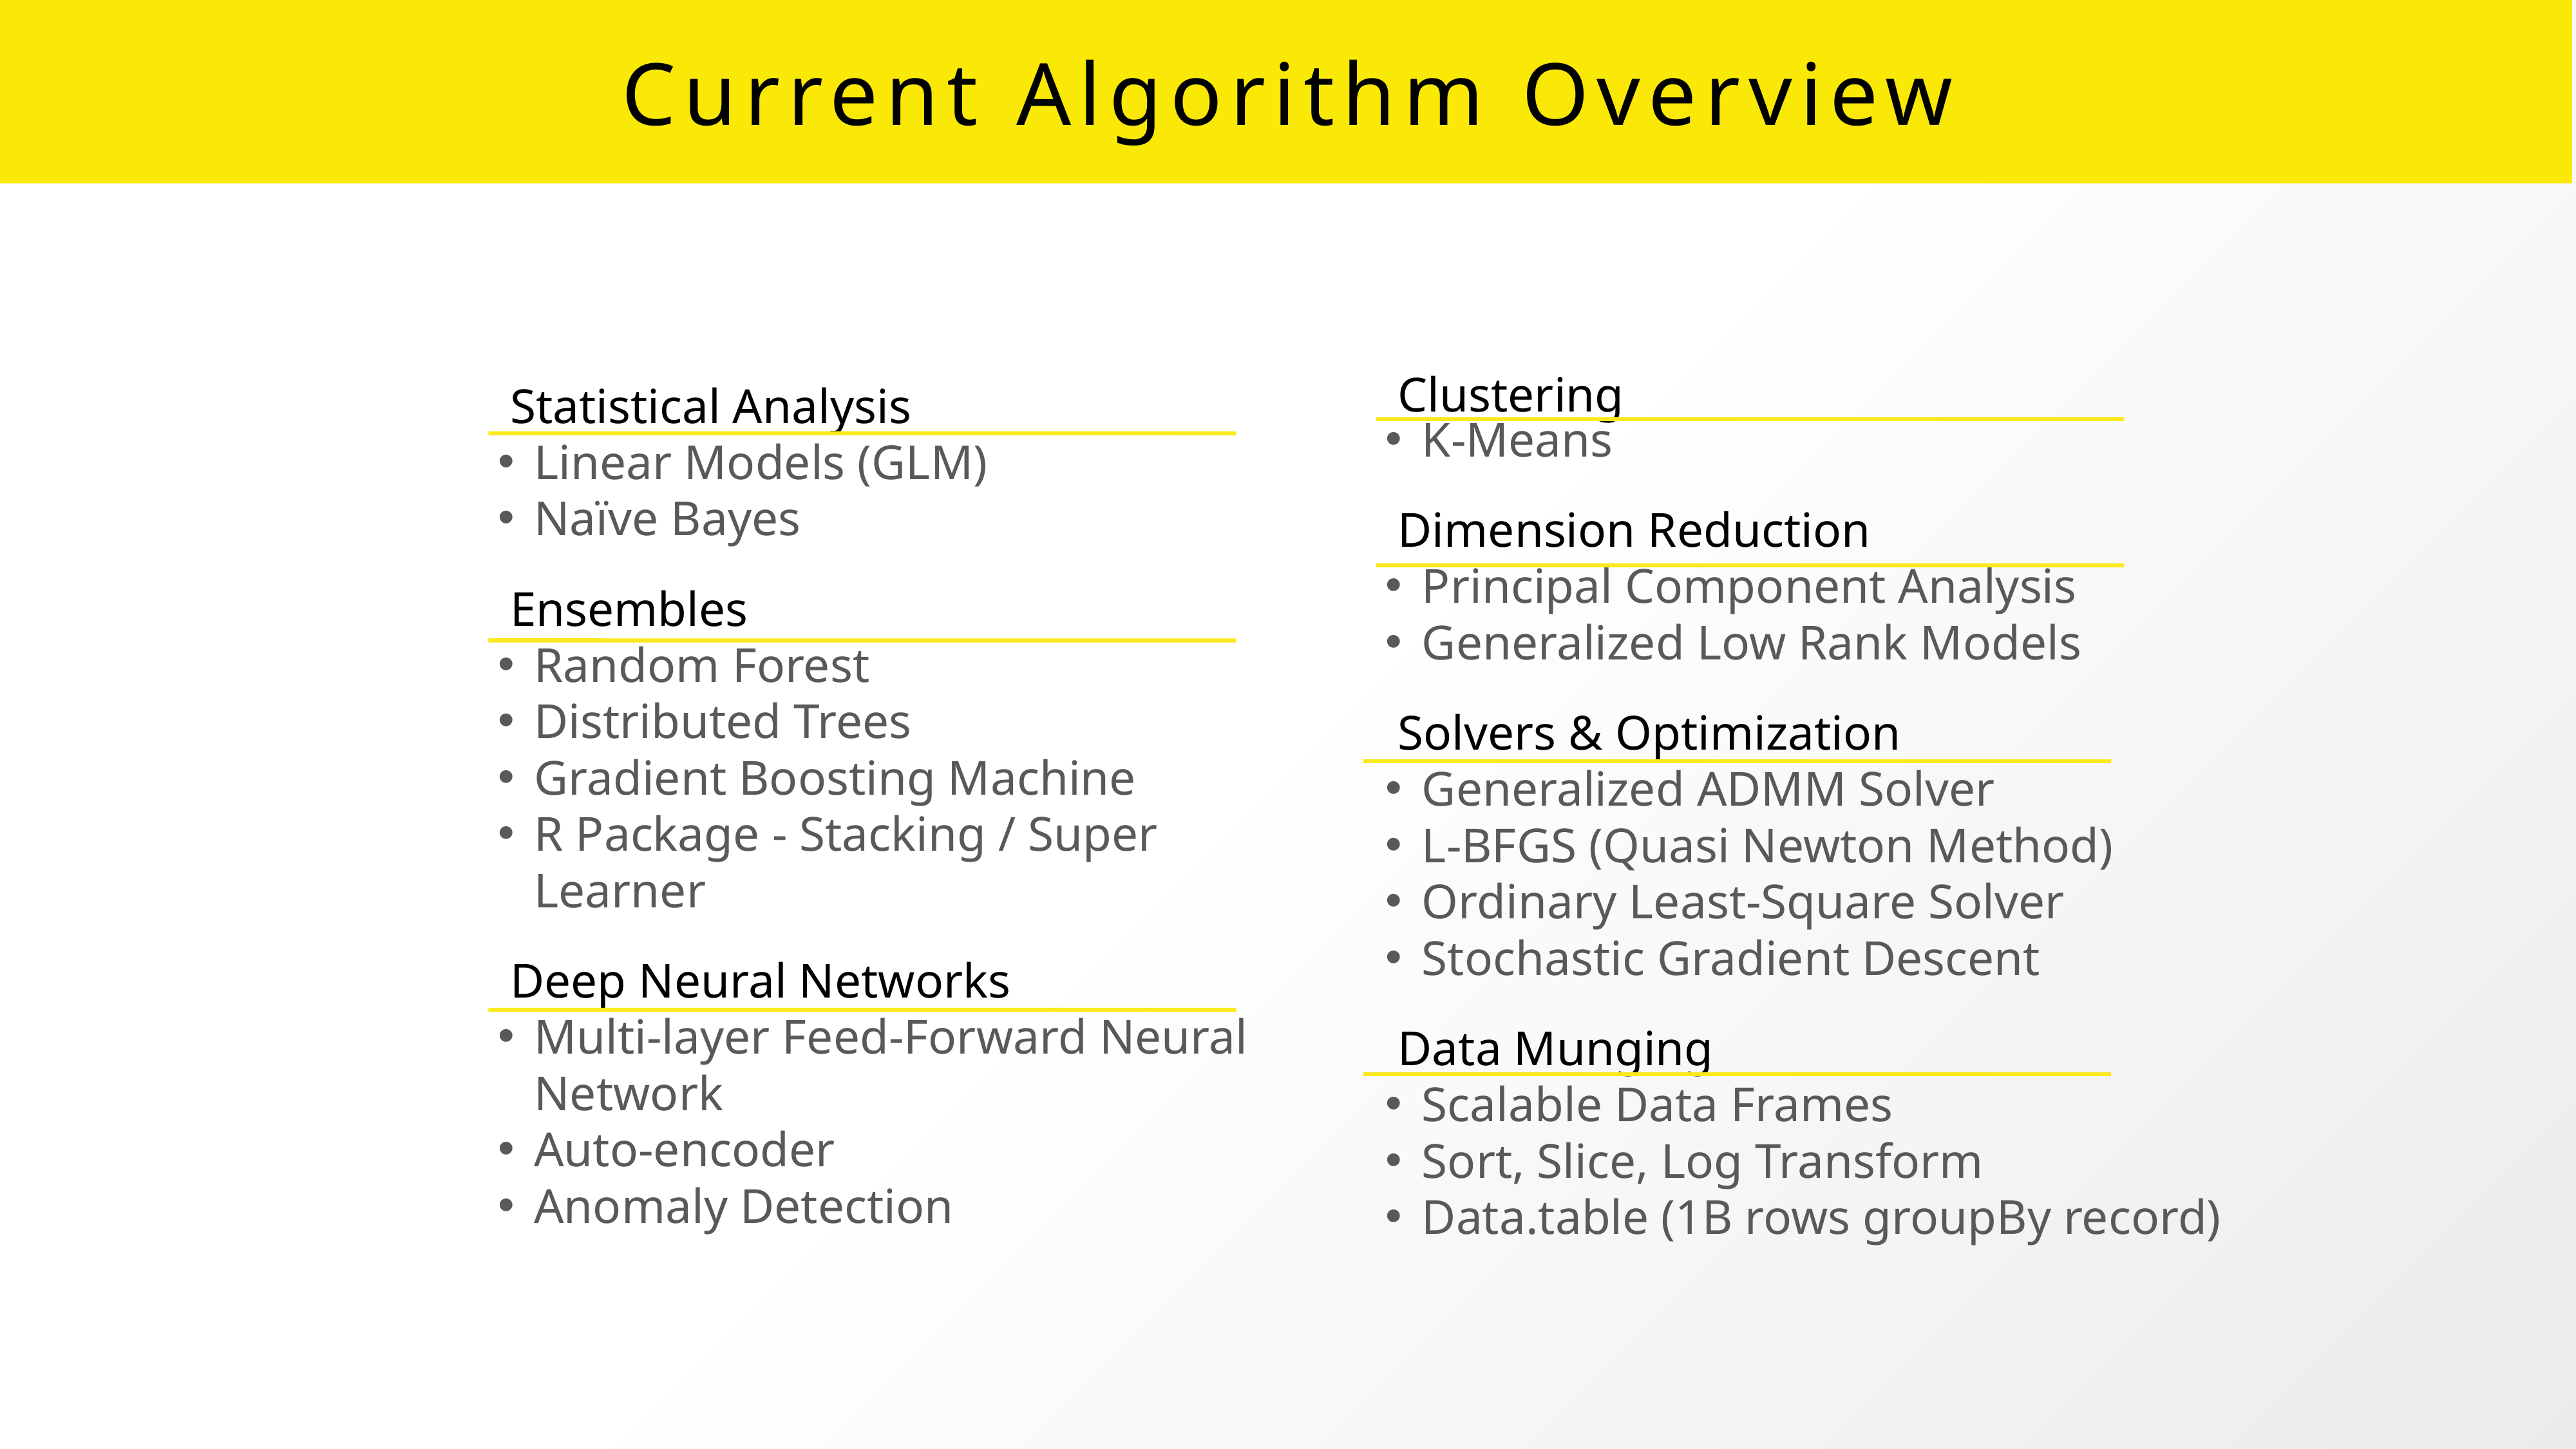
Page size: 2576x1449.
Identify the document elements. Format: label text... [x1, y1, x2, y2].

title Current Algorithm Overview [64, 0, 2512, 185]
text_box Clustering K-Means Dimension Reduction Principal Component Analysis Generalized Low Rank Models Solvers & Optimization Generalized ADMM Solver L-BFGS (Quasi Newton Method) Ordinary Least-Square Solver Stochastic Gradient Descent Data Munging Scalable Data Frames Sort, Slice, Log Transform Data.table (1B rows groupBy record) [1376, 194, 2456, 1426]
text_box Statistical Analysis Linear Models (GLM) Naïve Bayes Ensembles Random Forest Distributed Trees Gradient Boosting Machine R Package - Stacking / Super Learner Deep Neural Networks Multi-layer Feed-Forward Neural Network Auto-encoder Anomaly Detection [488, 194, 1283, 1426]
